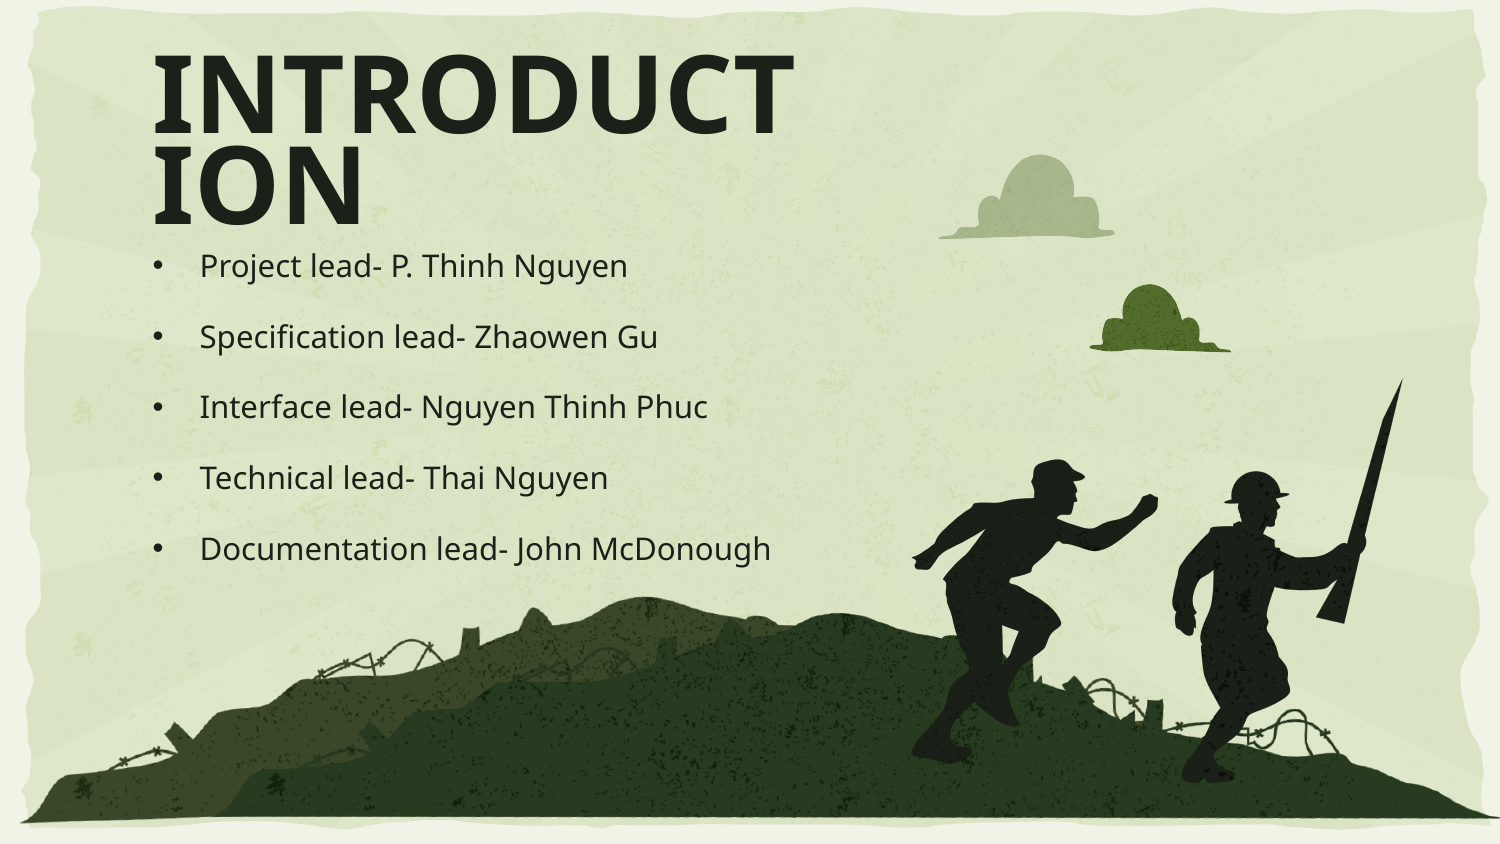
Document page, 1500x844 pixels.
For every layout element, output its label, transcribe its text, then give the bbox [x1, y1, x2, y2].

subtitle Project lead- P. Thinh Nguyen Specification lead- Zhaowen Gu Interface lead- Nguyen Thinh Phuc Technical lead- Thai Nguyen Documentation lead- John McDonough [137, 231, 828, 577]
picture [0, 0, 1500, 844]
title INTRODUCTION [137, 82, 828, 221]
